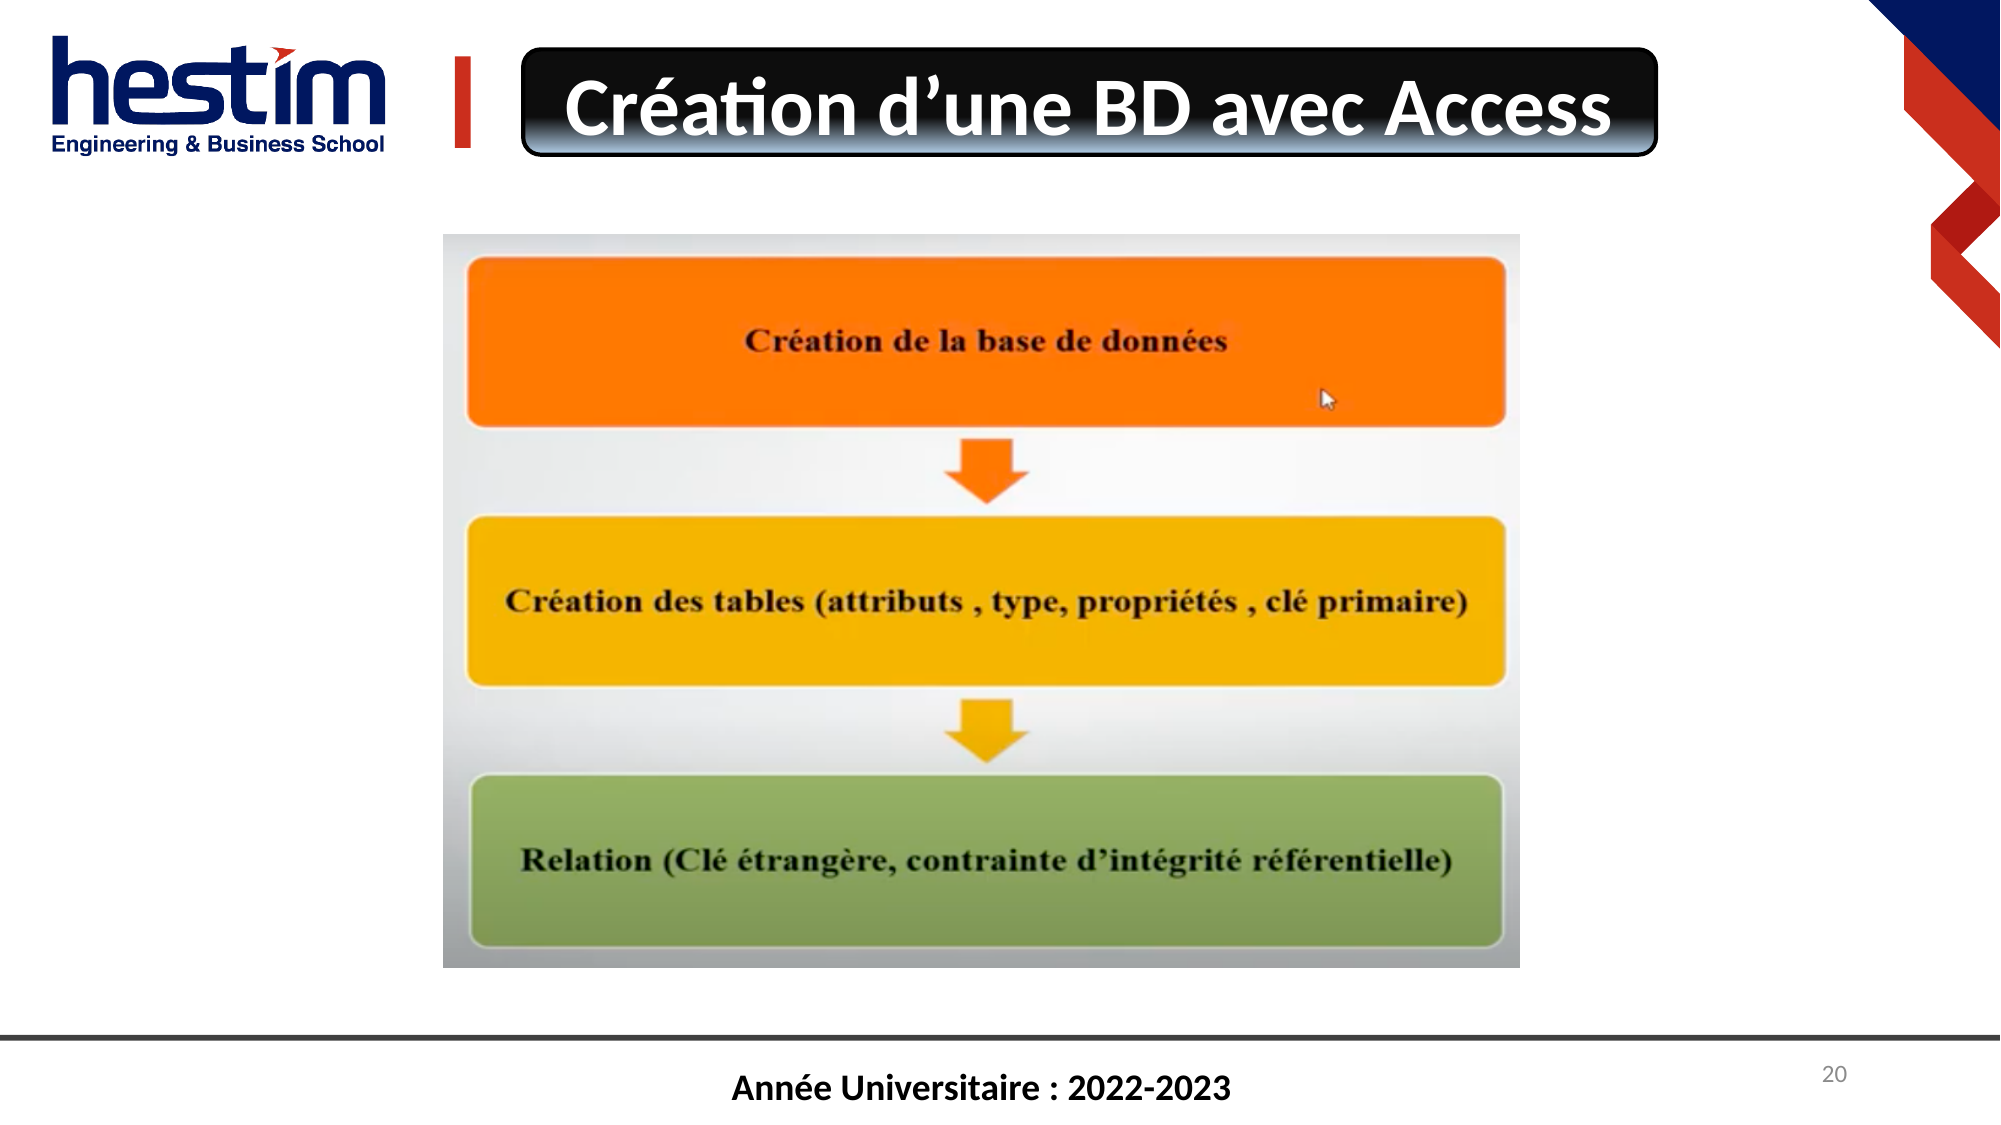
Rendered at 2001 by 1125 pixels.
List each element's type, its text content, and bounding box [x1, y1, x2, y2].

picture [33, 28, 403, 162]
text_box Année Universitaire : 2022-2023 [716, 1056, 1247, 1125]
picture [443, 234, 1520, 968]
text_box Création d’une BD avec Access [522, 48, 1658, 156]
text_box [454, 55, 472, 149]
slide_number 20 [1412, 1042, 1863, 1103]
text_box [1866, 0, 2000, 350]
